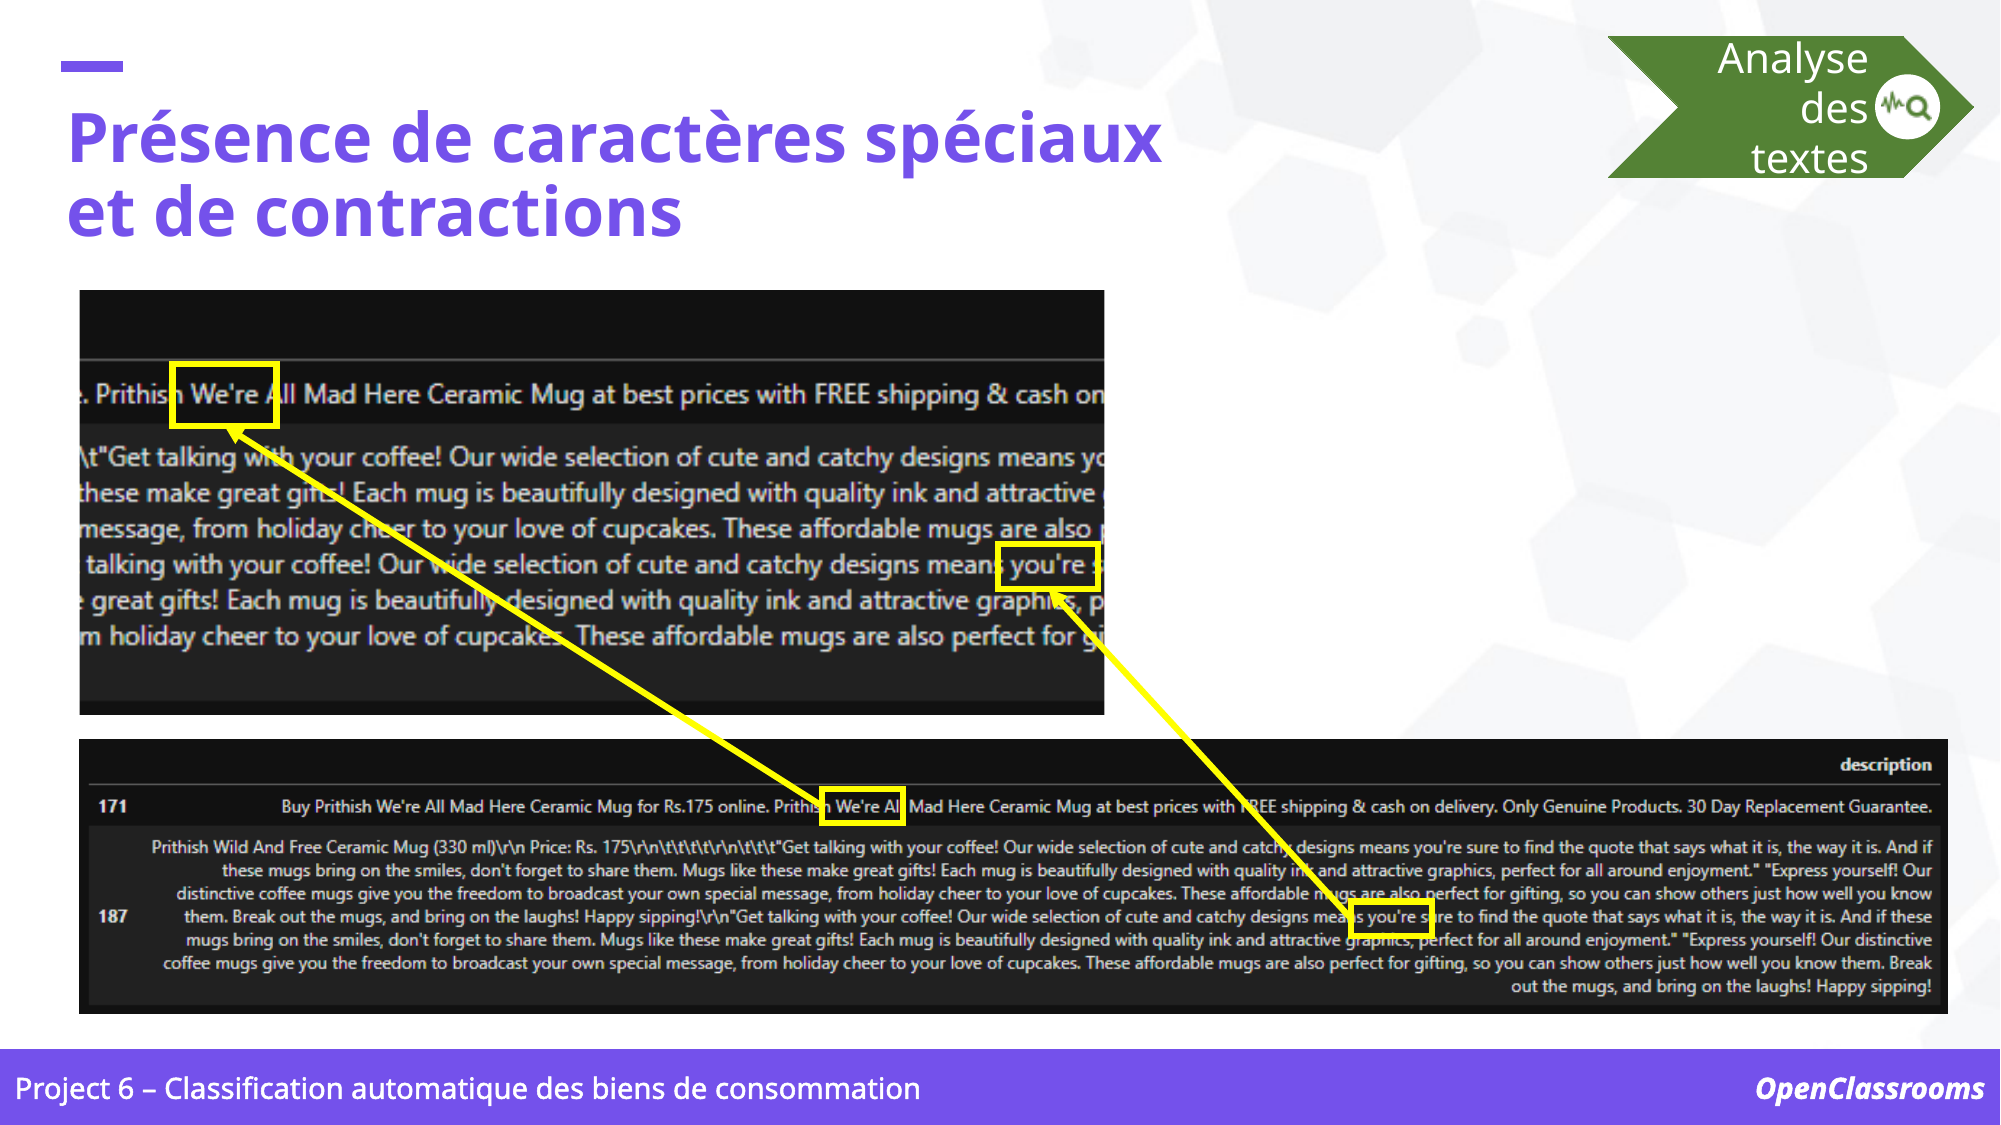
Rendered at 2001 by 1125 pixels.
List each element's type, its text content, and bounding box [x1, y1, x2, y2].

picture [0, 0, 2001, 1125]
text_box [61, 61, 123, 72]
text_box Project 6 – Classification automatique des biens de consommation [0, 1062, 1474, 1112]
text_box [1608, 36, 1974, 178]
text_box [0, 1049, 2000, 1125]
text_box OpenClassrooms [1729, 1062, 2000, 1112]
text_box Présence de caractères spéciaux et de contractions [51, 70, 1216, 284]
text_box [1048, 588, 1352, 919]
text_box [224, 426, 822, 806]
